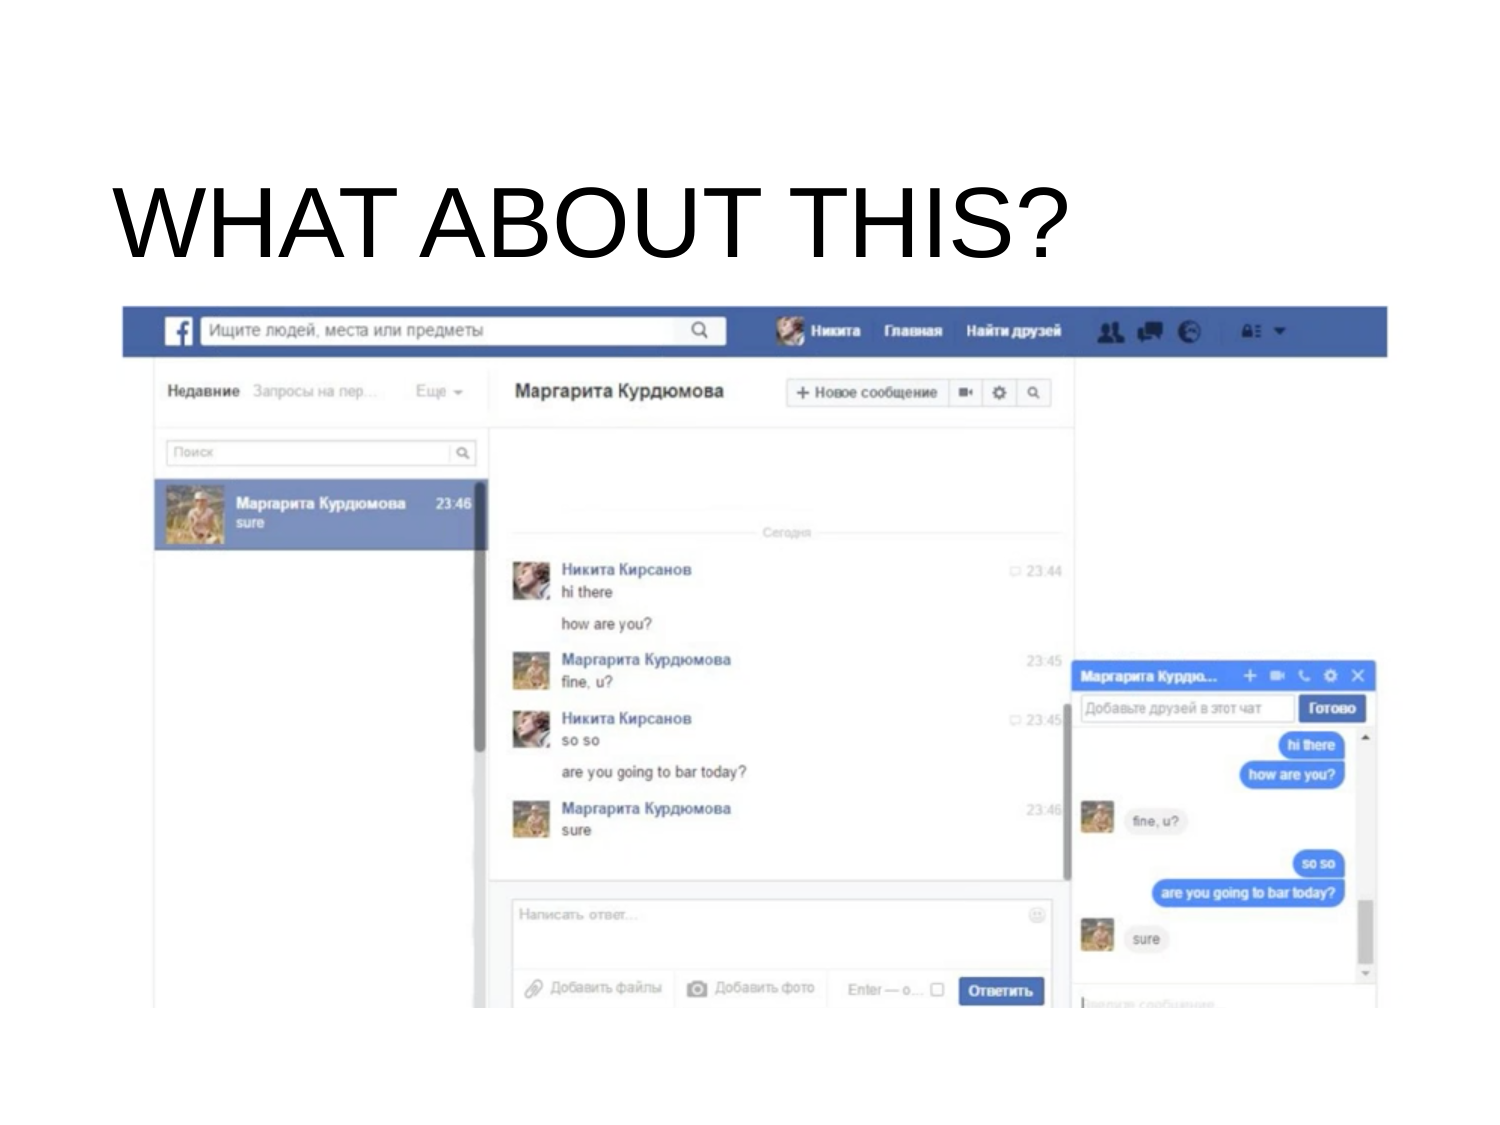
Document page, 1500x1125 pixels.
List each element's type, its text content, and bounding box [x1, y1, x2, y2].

text_box WHAT ABOUT THIS? [97, 142, 1380, 267]
picture [97, 267, 1403, 1008]
